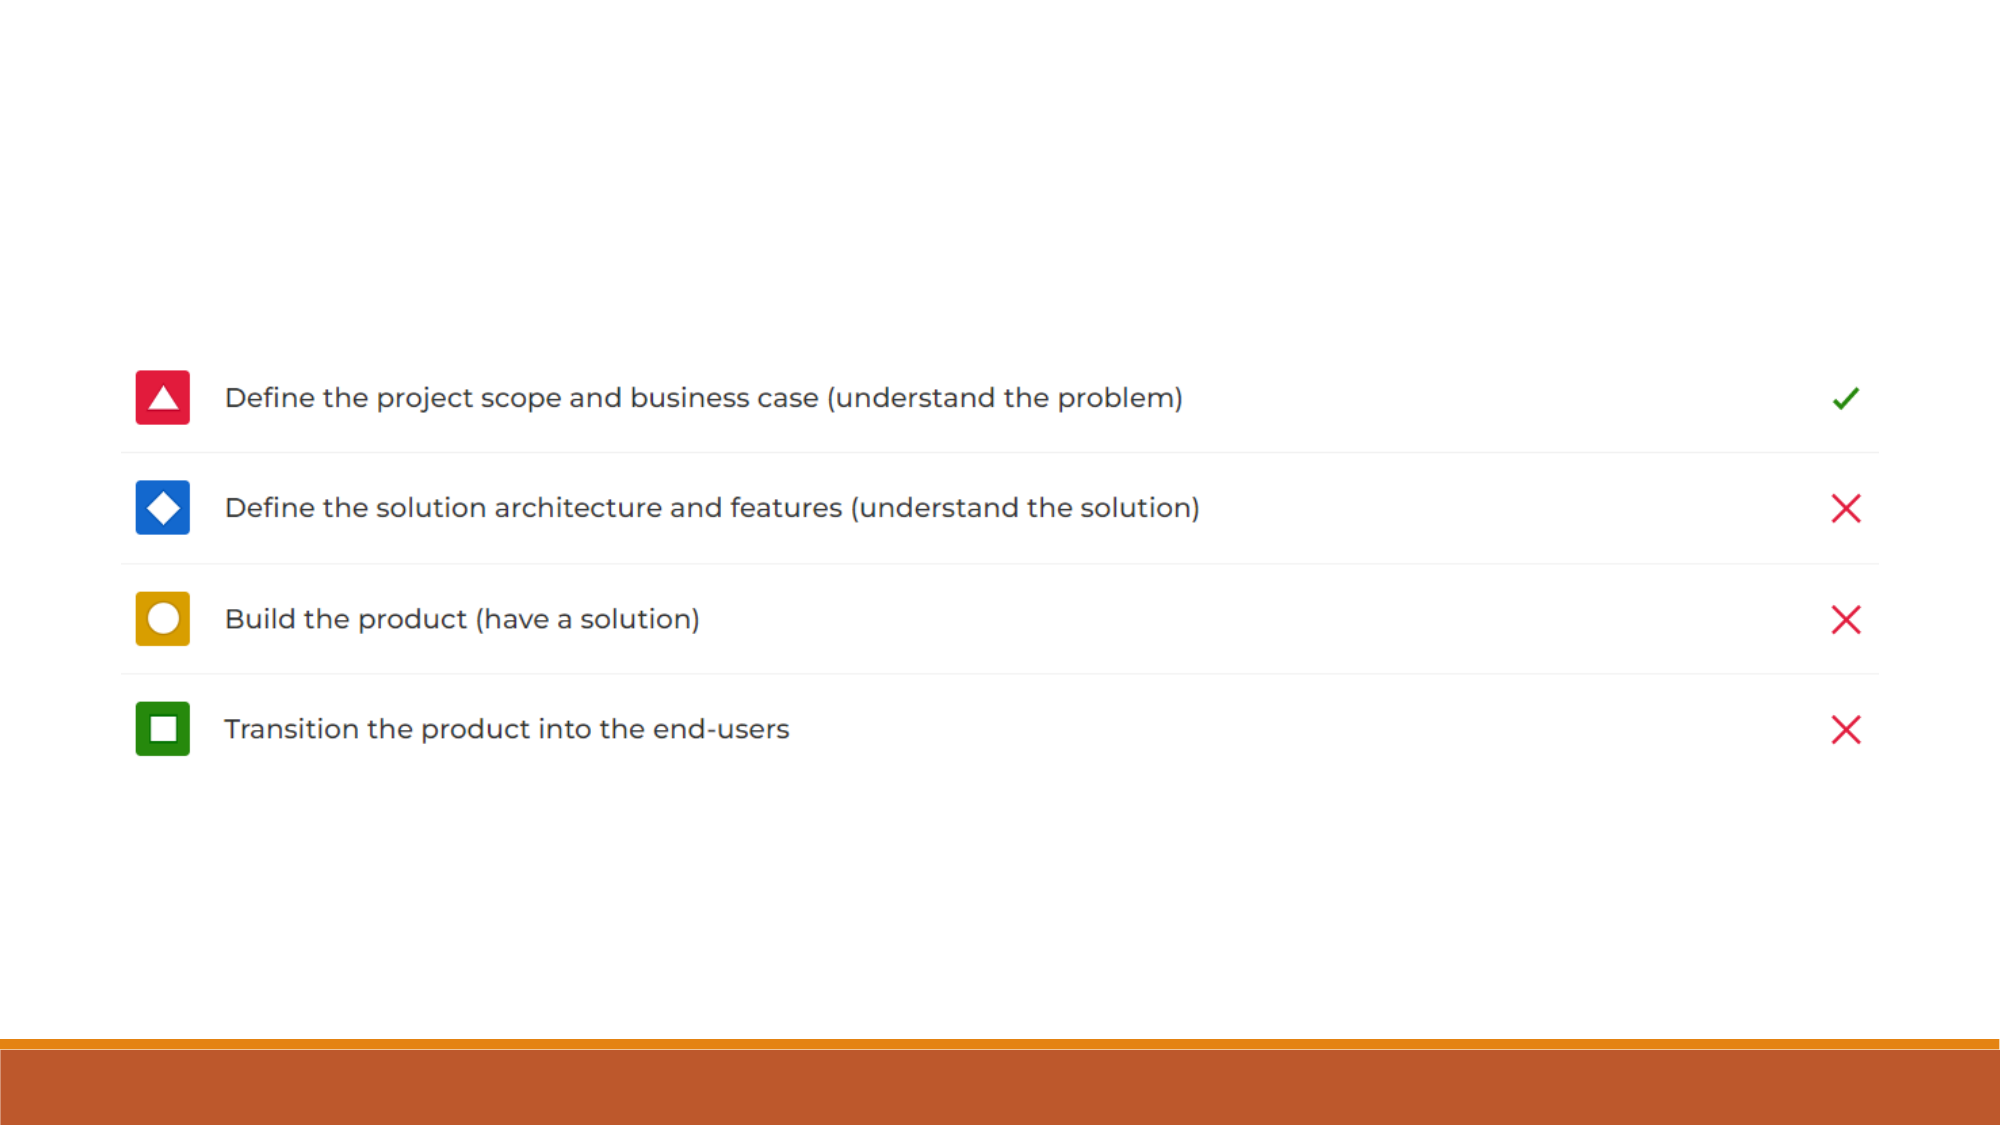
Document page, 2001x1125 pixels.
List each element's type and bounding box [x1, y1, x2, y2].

picture [120, 357, 1880, 768]
